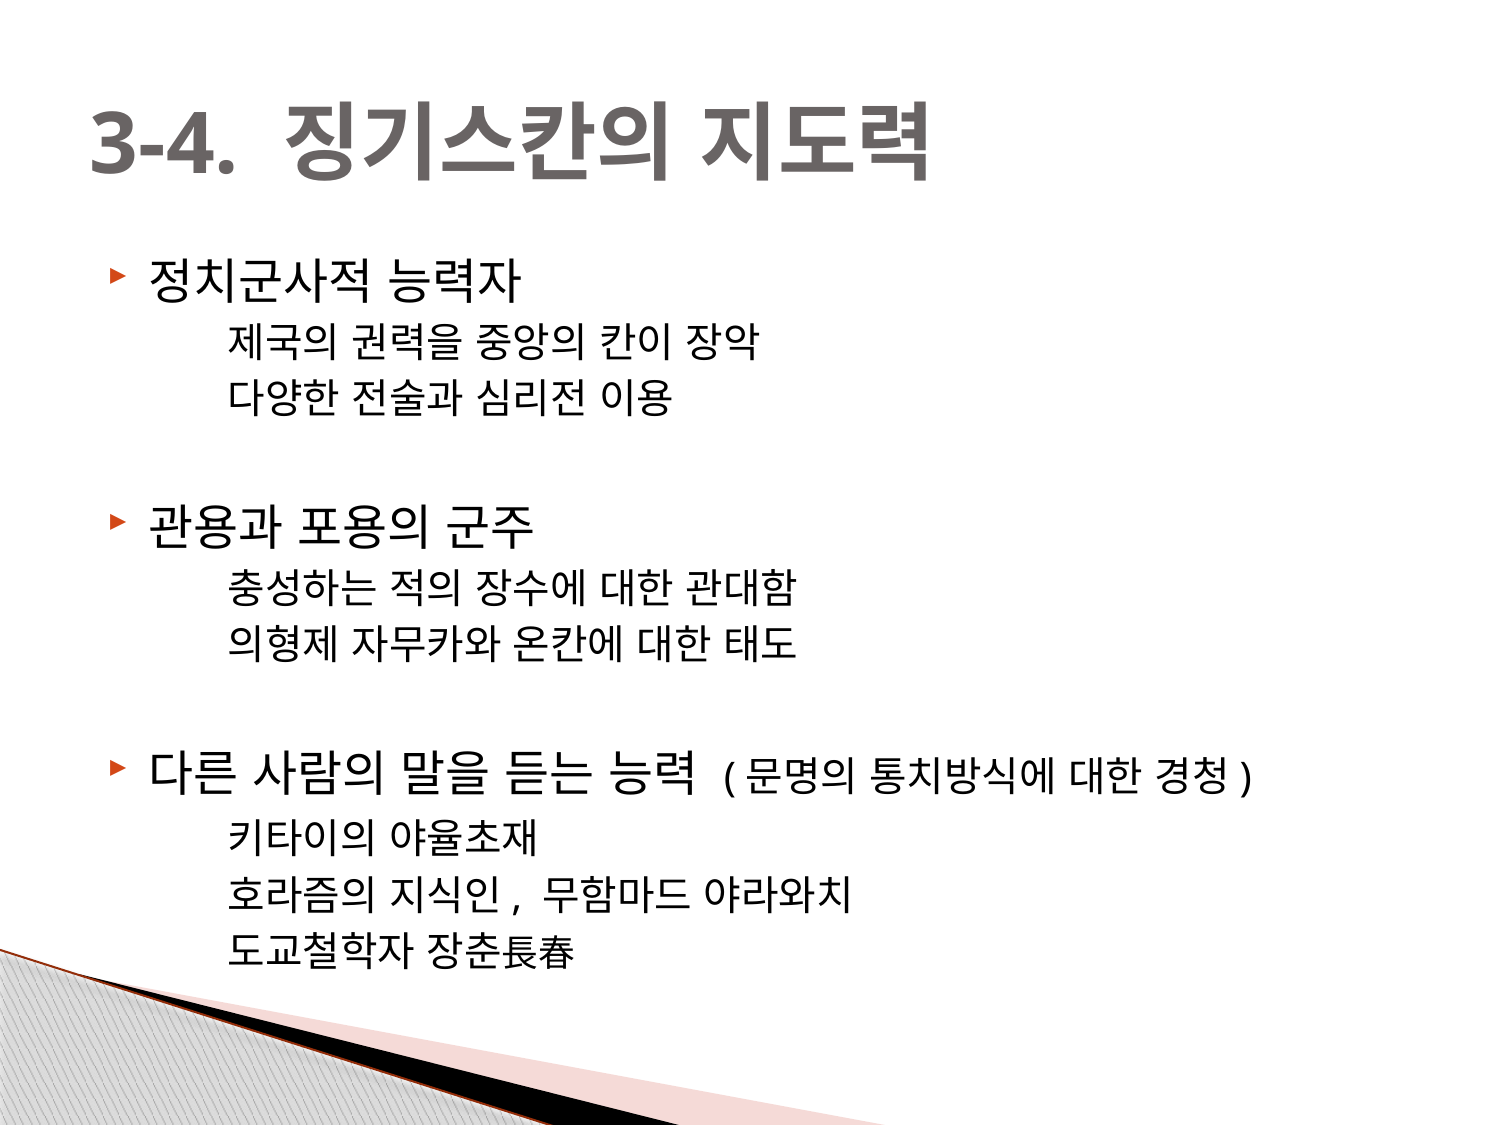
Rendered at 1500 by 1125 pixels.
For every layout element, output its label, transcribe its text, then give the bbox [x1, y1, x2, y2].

list 정치군사적 능력자 제국의 권력을 중앙의 칸이 장악 다양한 전술과 심리전 이용 관용과 포용의 군주 충성하는 적의 장수에 대한 관대함 의형제 자무카와 온칸에 대한 태도 다른 사람의 말을 듣는 능력 (문명의 통치방식에 대한 경청) 키타이의 야율초재 호라즘의 지식인, 무함마드 야라와치 도교철학자 장춘長春 [75, 243, 1425, 986]
title 3-4. 징기스칸의 지도력 [75, 45, 1425, 233]
